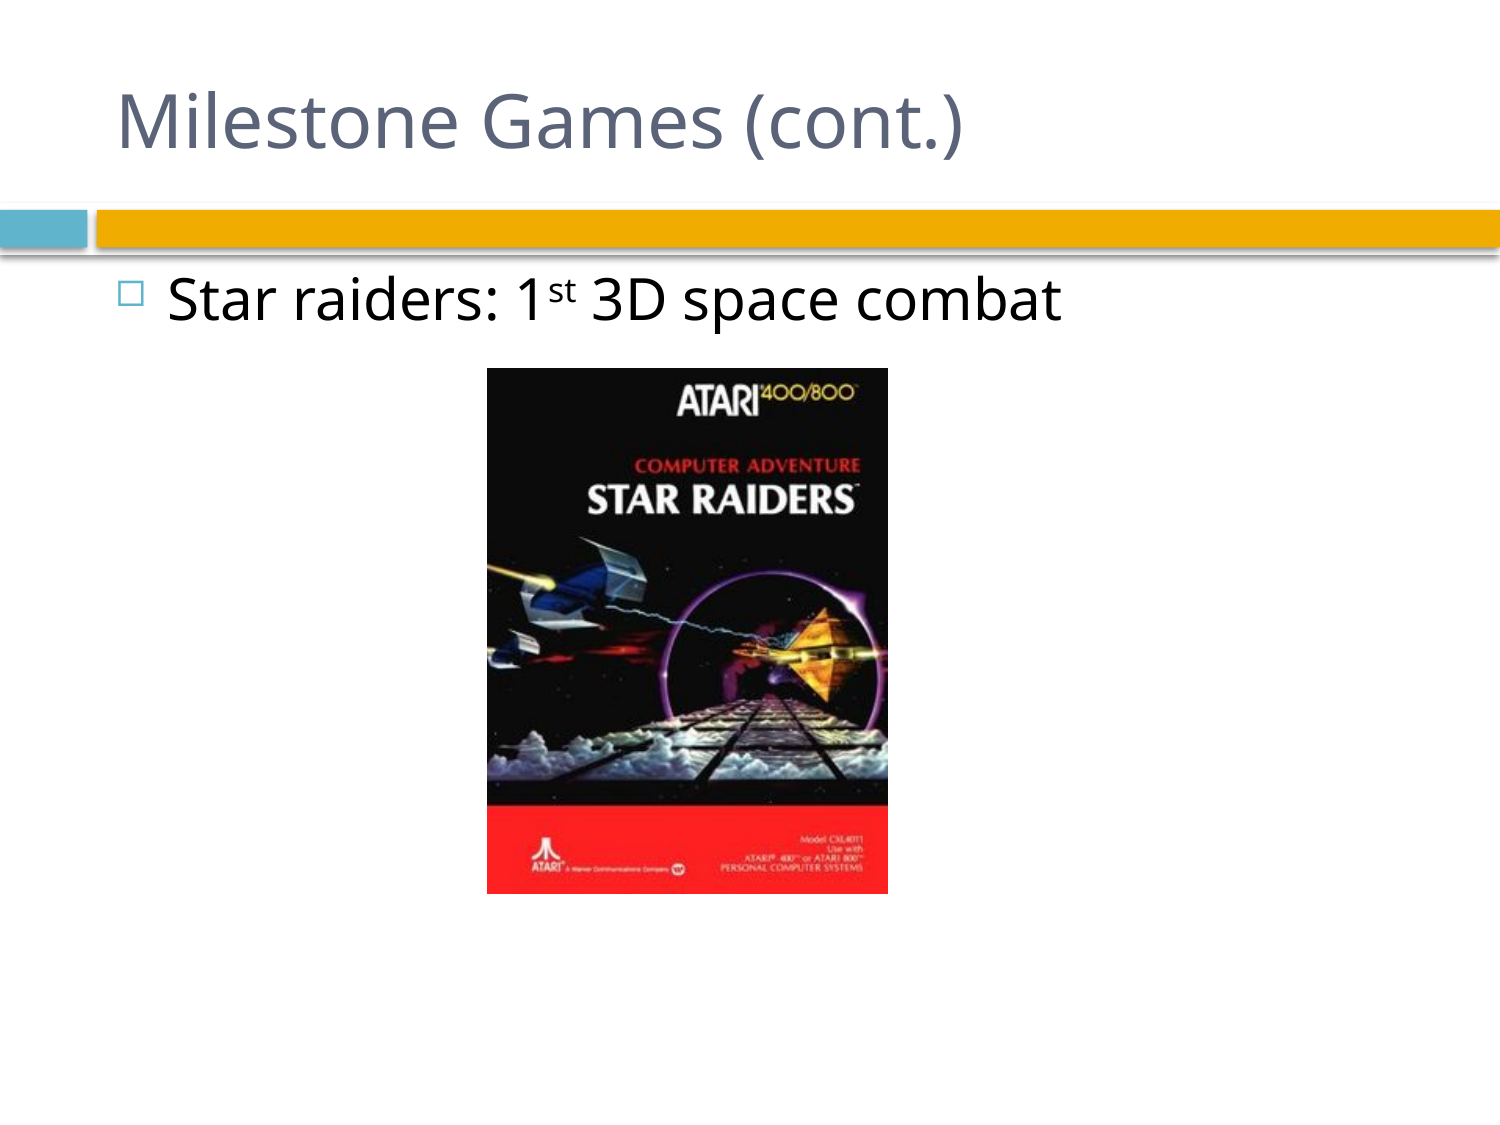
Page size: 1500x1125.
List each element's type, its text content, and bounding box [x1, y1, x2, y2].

picture [487, 368, 888, 894]
list Star raiders: 1st 3D space combat [100, 262, 1438, 1000]
title Milestone Games (cont.) [100, 37, 1438, 200]
